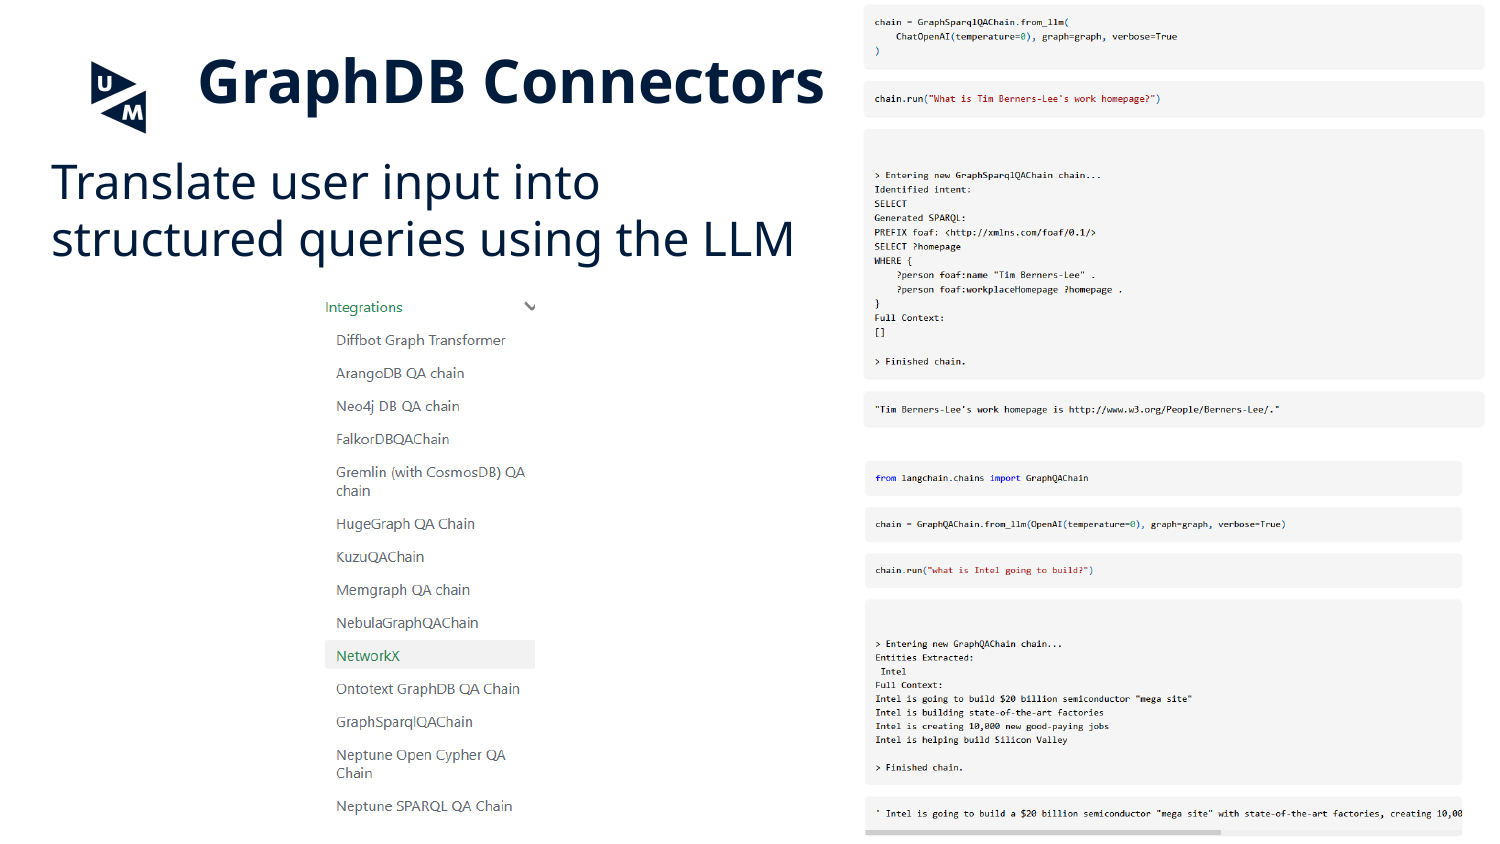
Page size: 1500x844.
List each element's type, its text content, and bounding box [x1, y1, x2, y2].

list Translate user input into structured queries using the LLM [51, 151, 831, 815]
title GraphDB Connectors [197, 43, 849, 138]
picture [91, 60, 146, 134]
picture [294, 289, 536, 818]
picture [860, 0, 1497, 438]
picture [856, 457, 1487, 838]
